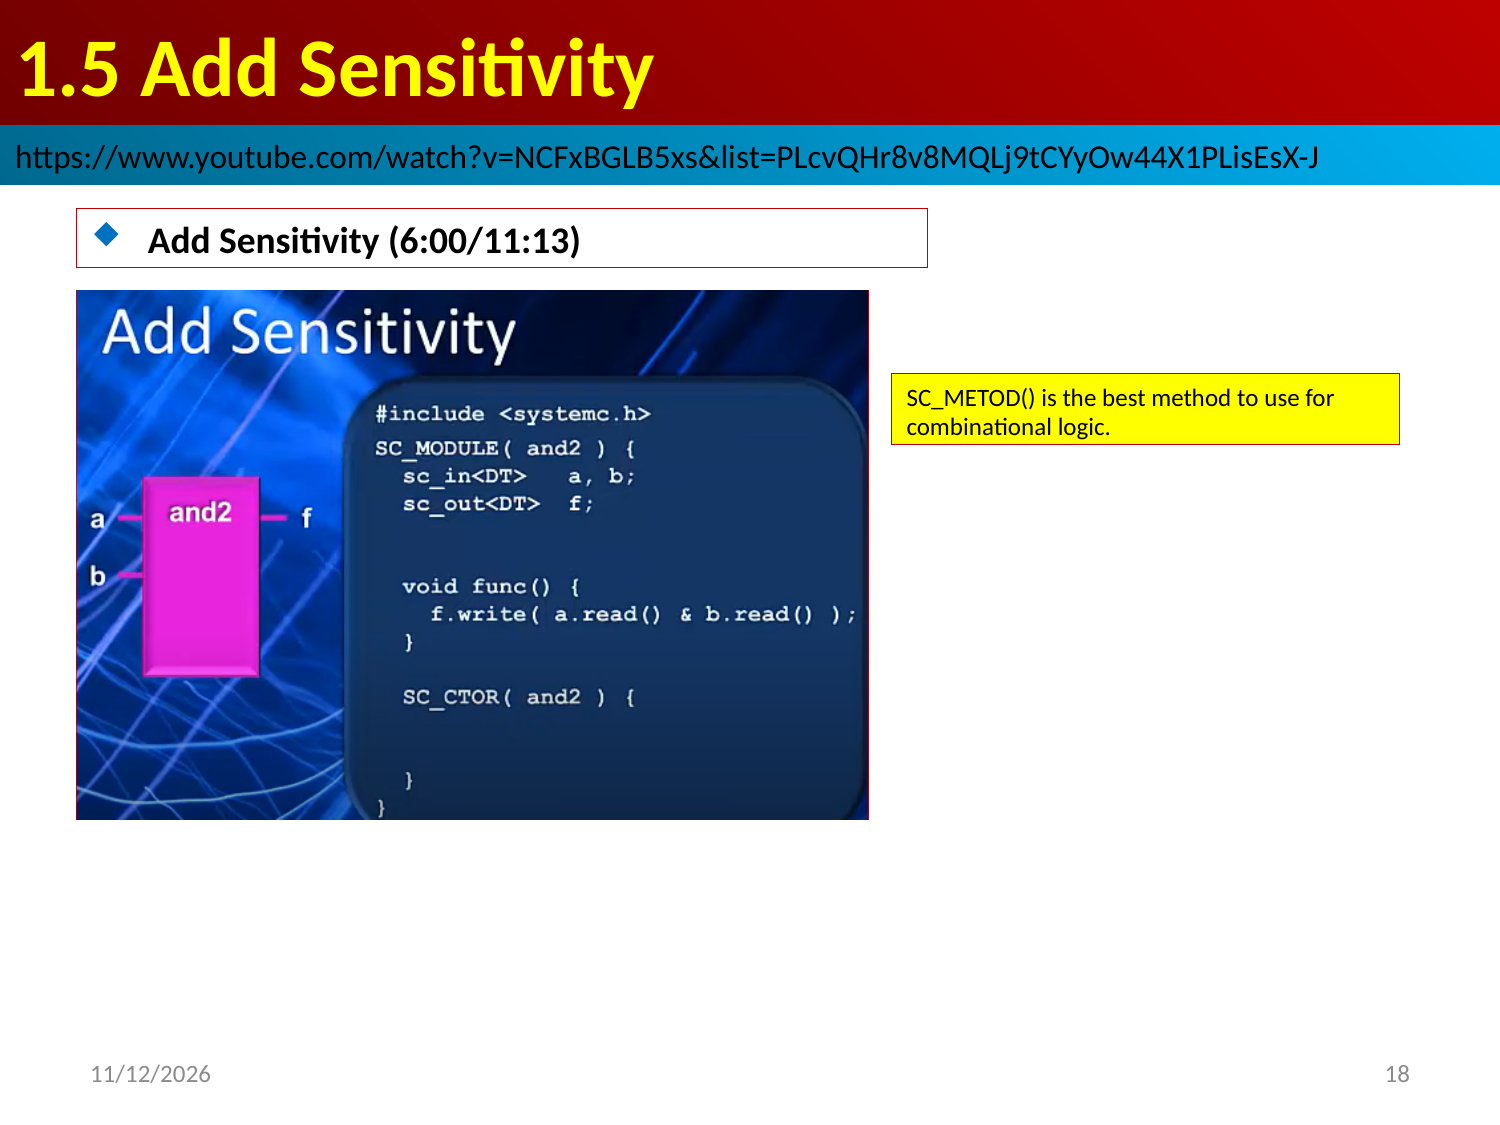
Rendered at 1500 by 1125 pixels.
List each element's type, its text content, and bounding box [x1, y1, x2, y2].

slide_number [75, 1042, 425, 1103]
text_box SC_METOD() is the best method to use for combinational logic. [891, 373, 1400, 445]
title 1.5 Add Sensitivity [0, 0, 1500, 125]
text_box https://www.youtube.com/watch?v=NCFxBGLB5xs&list=PLcvQHr8v8MQLj9tCYyOw44X1PLisEsX-J [0, 125, 1500, 185]
subtitle Add Sensitivity (6:00/11:13) [76, 208, 928, 268]
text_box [76, 290, 869, 820]
slide_number 18 [1074, 1042, 1425, 1103]
